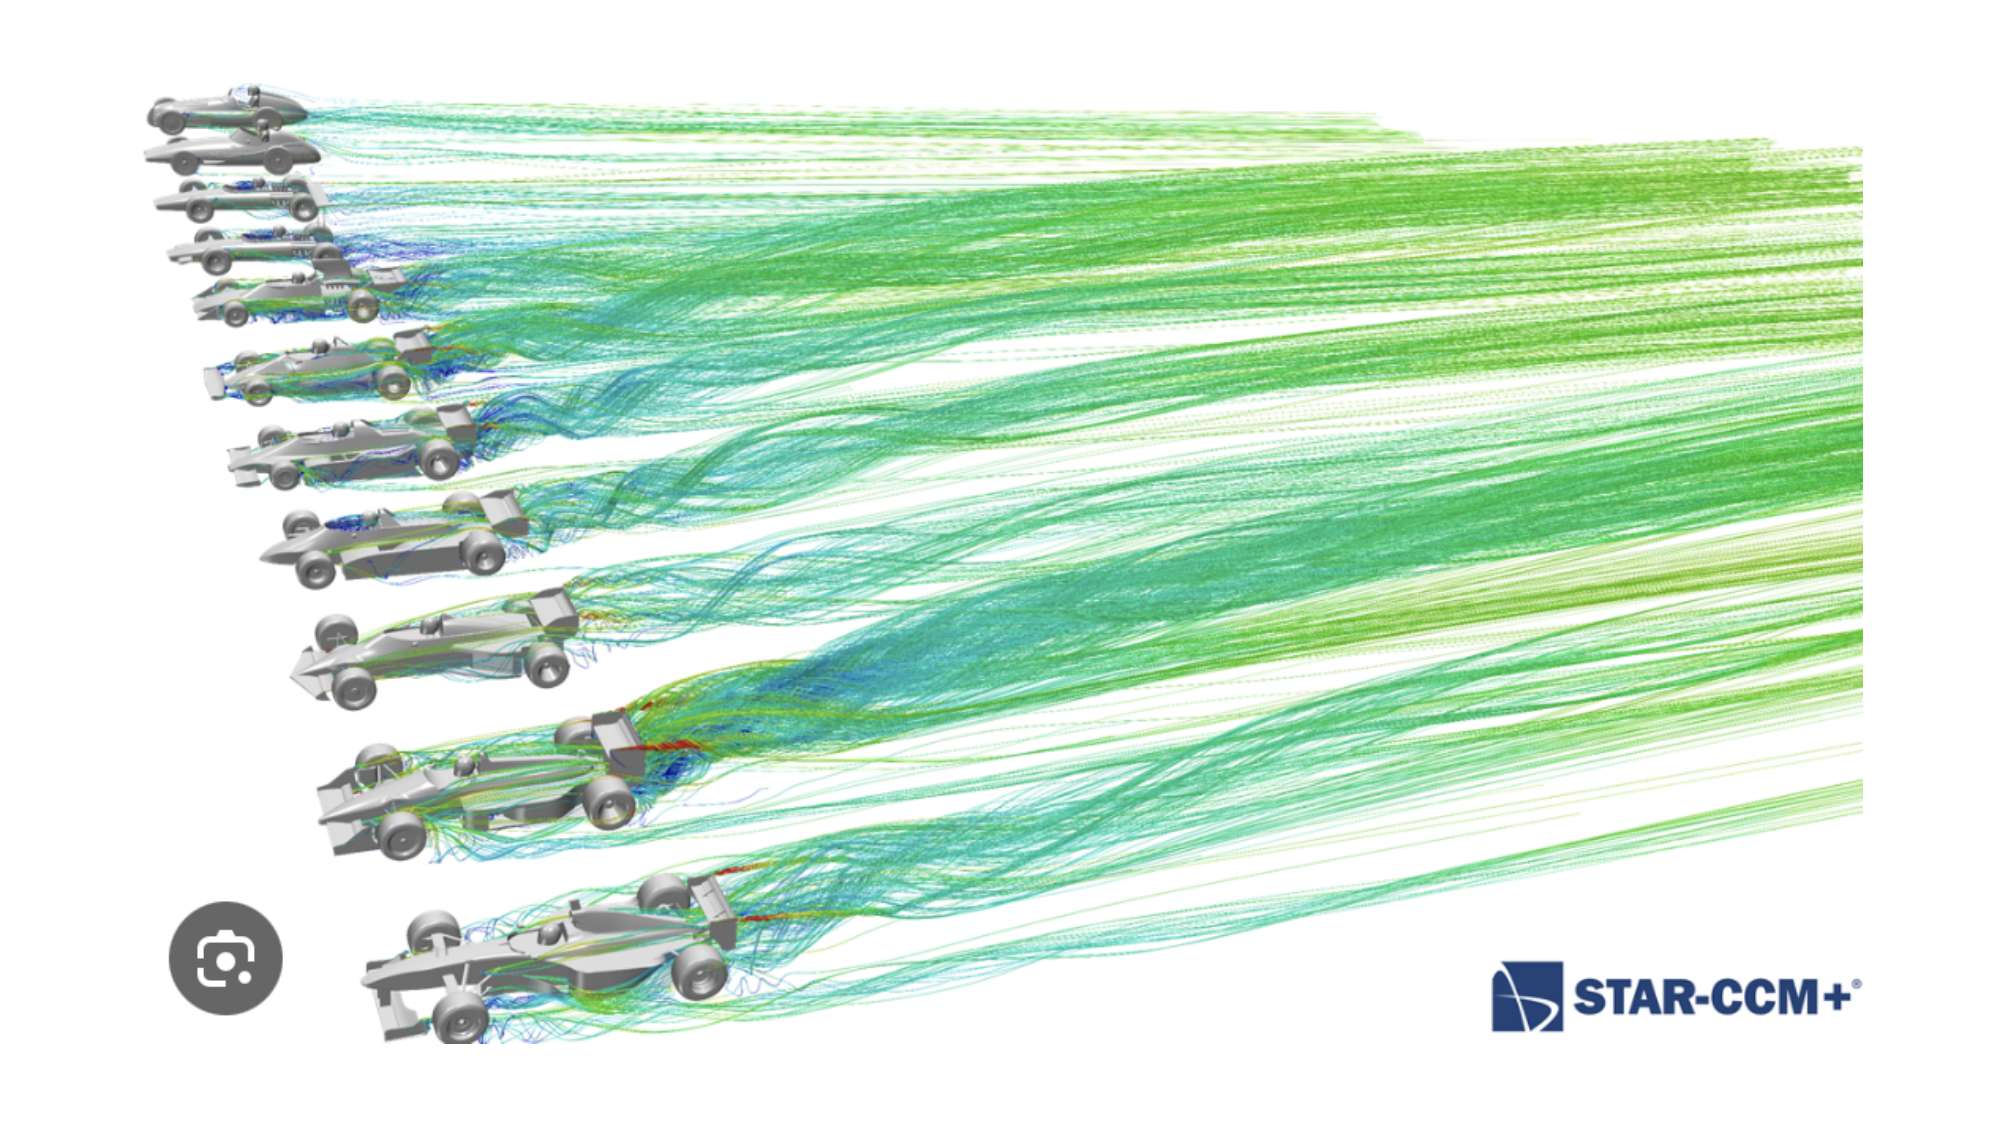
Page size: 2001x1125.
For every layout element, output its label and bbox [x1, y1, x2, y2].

list [124, 77, 1863, 1044]
